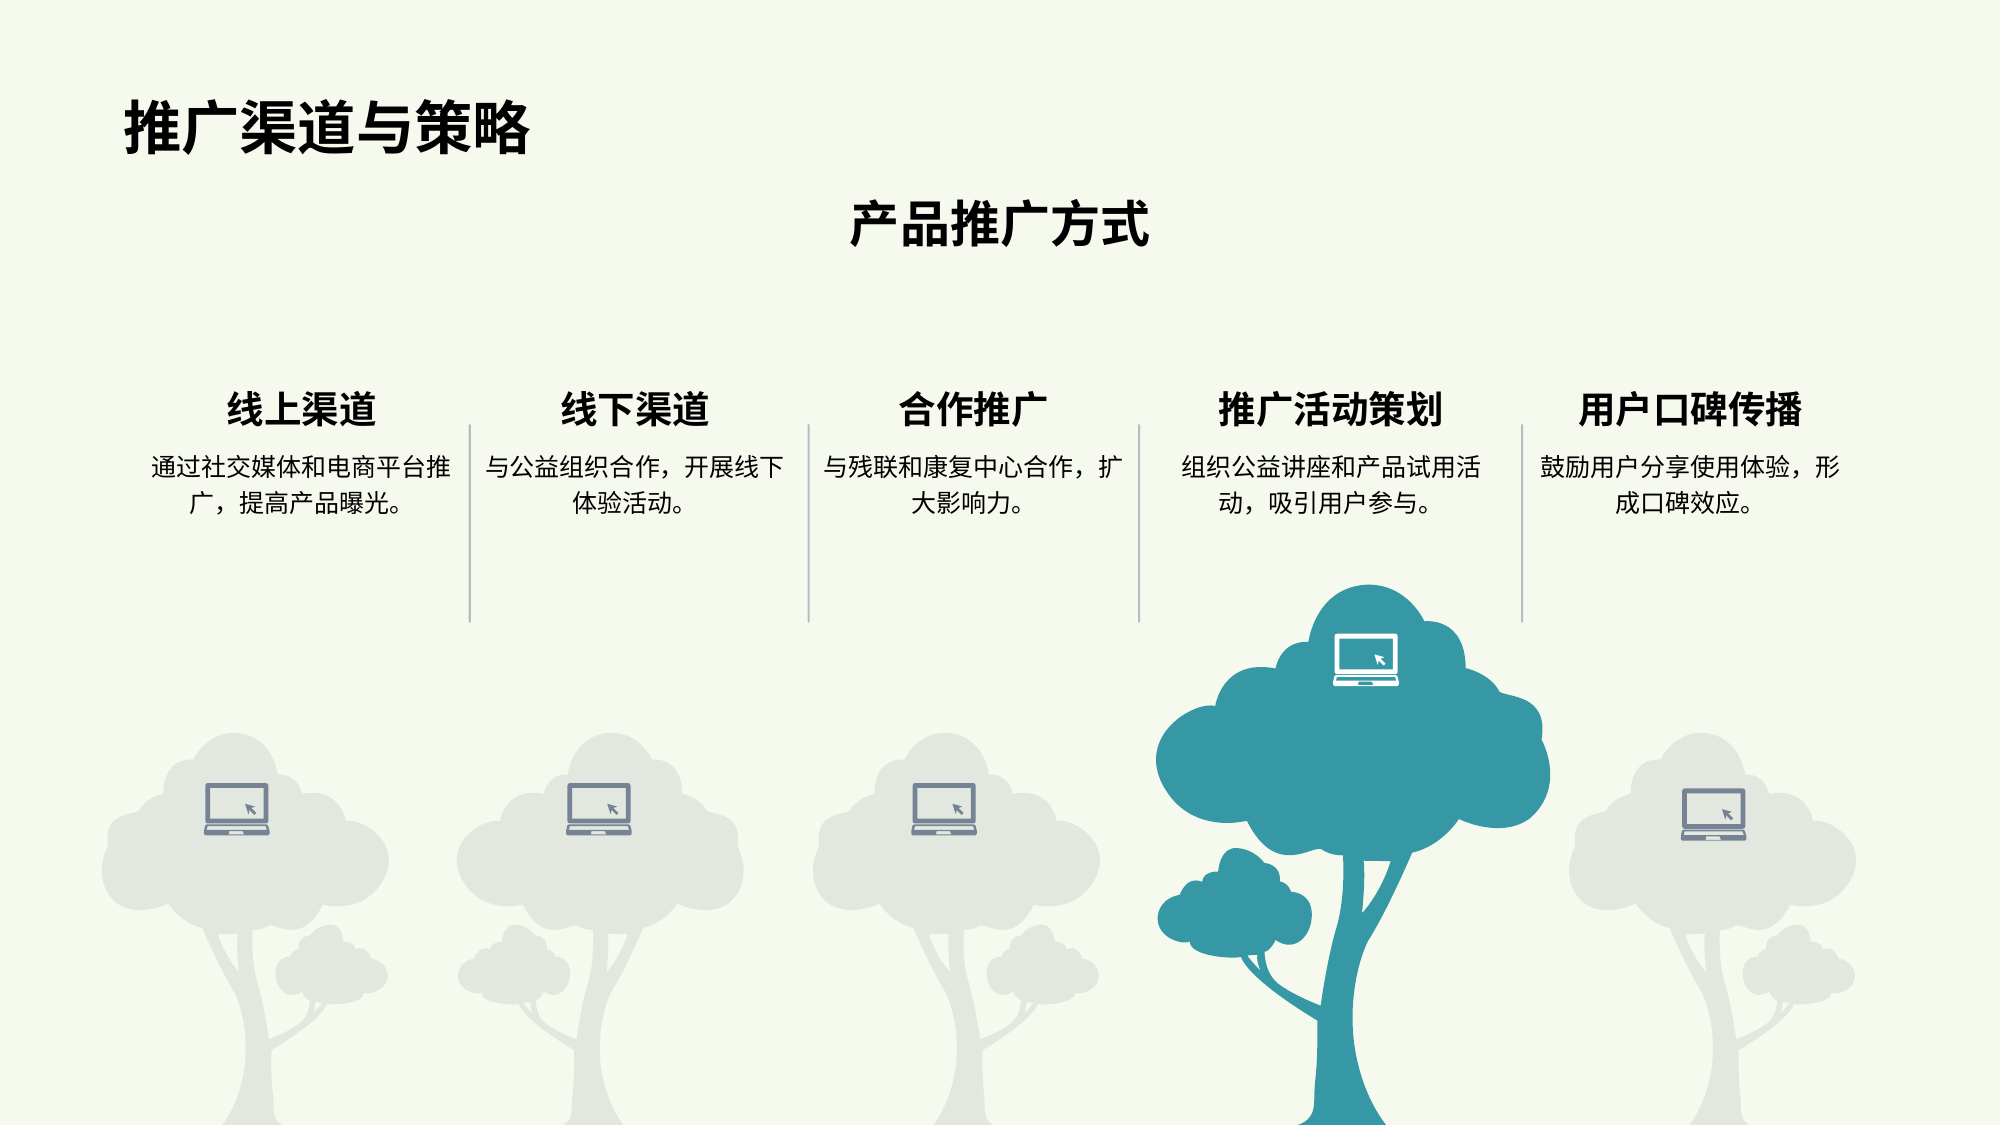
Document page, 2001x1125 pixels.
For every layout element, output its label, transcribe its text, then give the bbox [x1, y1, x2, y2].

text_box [89, 185, 1890, 1125]
title 推广渠道与策略 [108, 21, 1890, 169]
